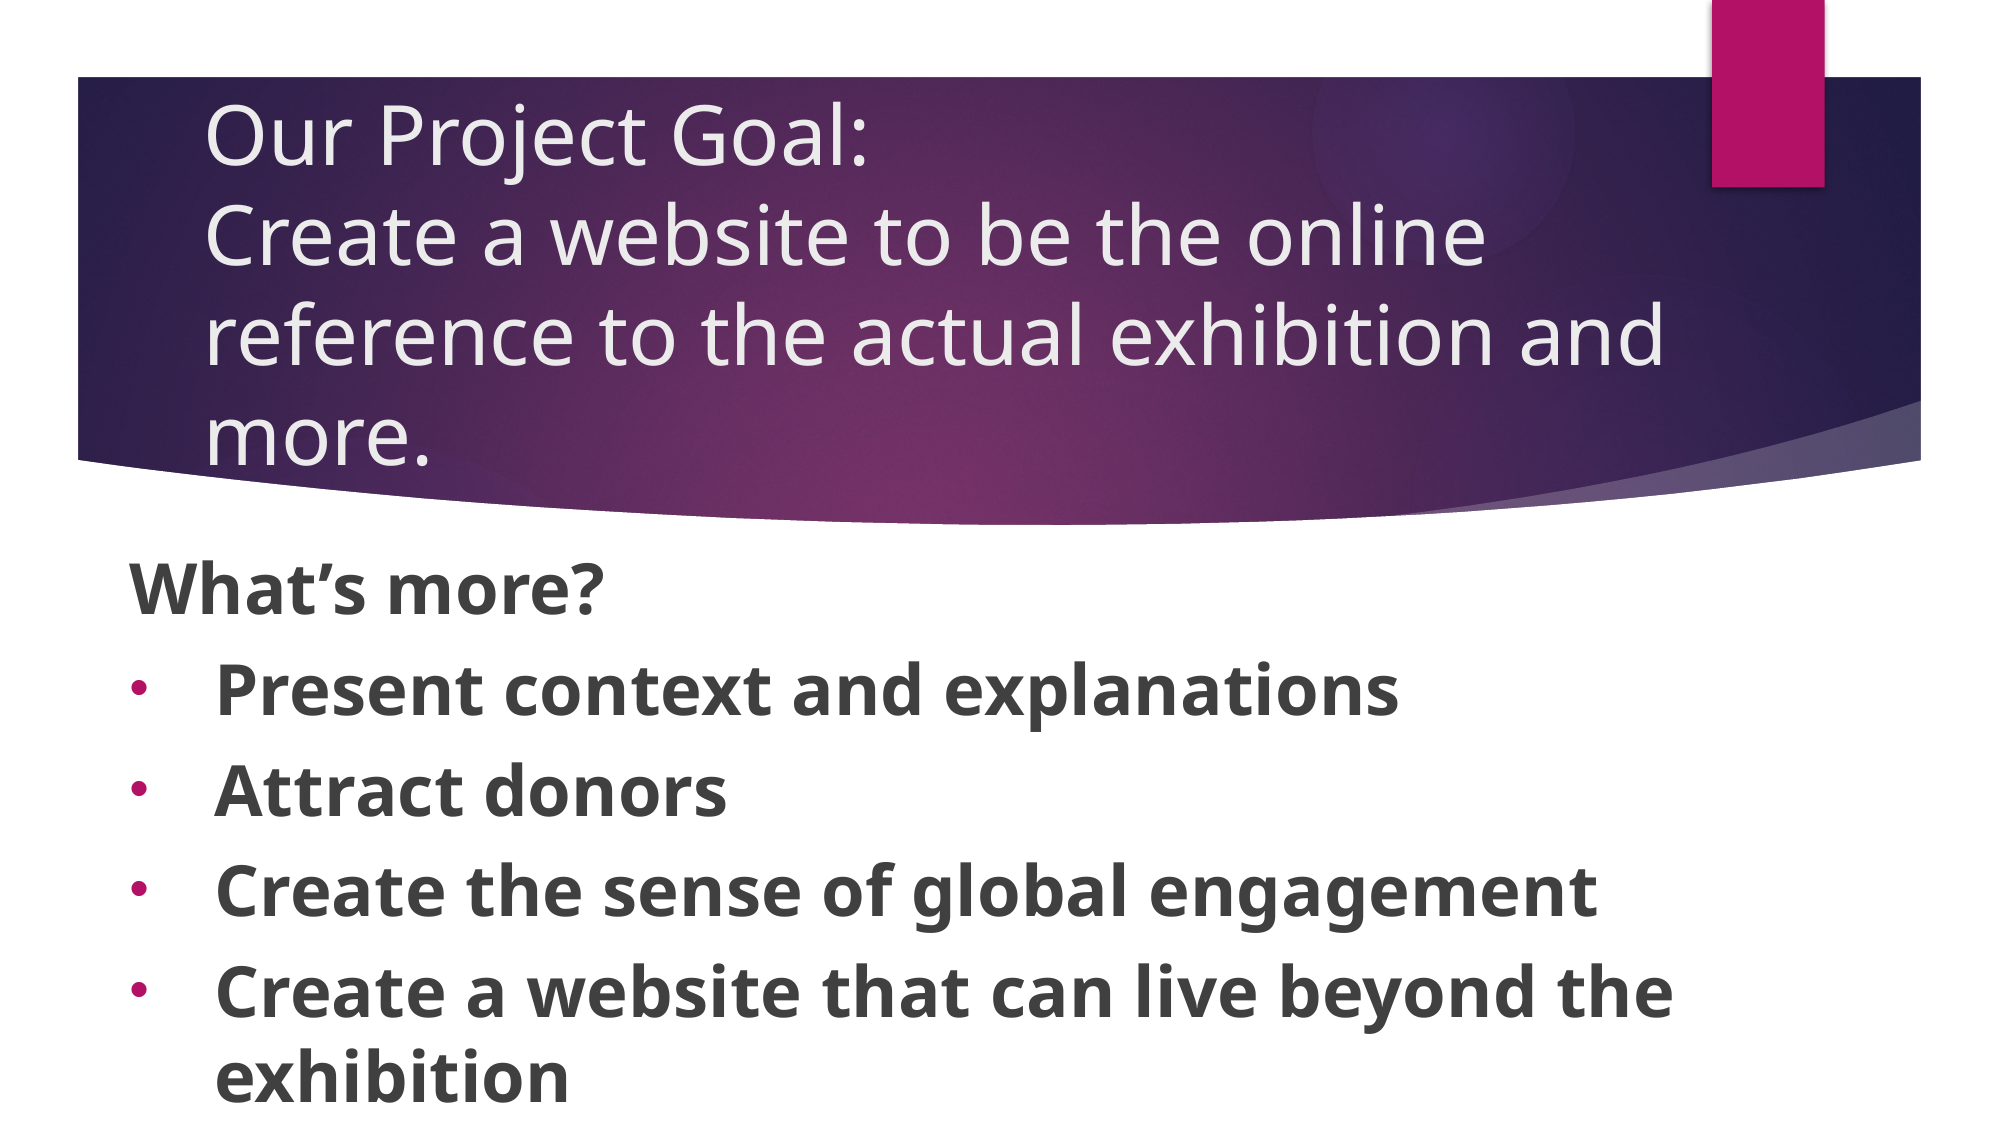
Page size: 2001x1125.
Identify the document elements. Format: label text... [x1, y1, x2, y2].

list What’s more? Present context and explanations Attract donors Create the sense of global engagement Create a website that can live beyond the exhibition [114, 435, 1911, 1125]
title Our Project Goal: Create a website to be the online reference to the actual exhibition and more. [188, 121, 1847, 435]
